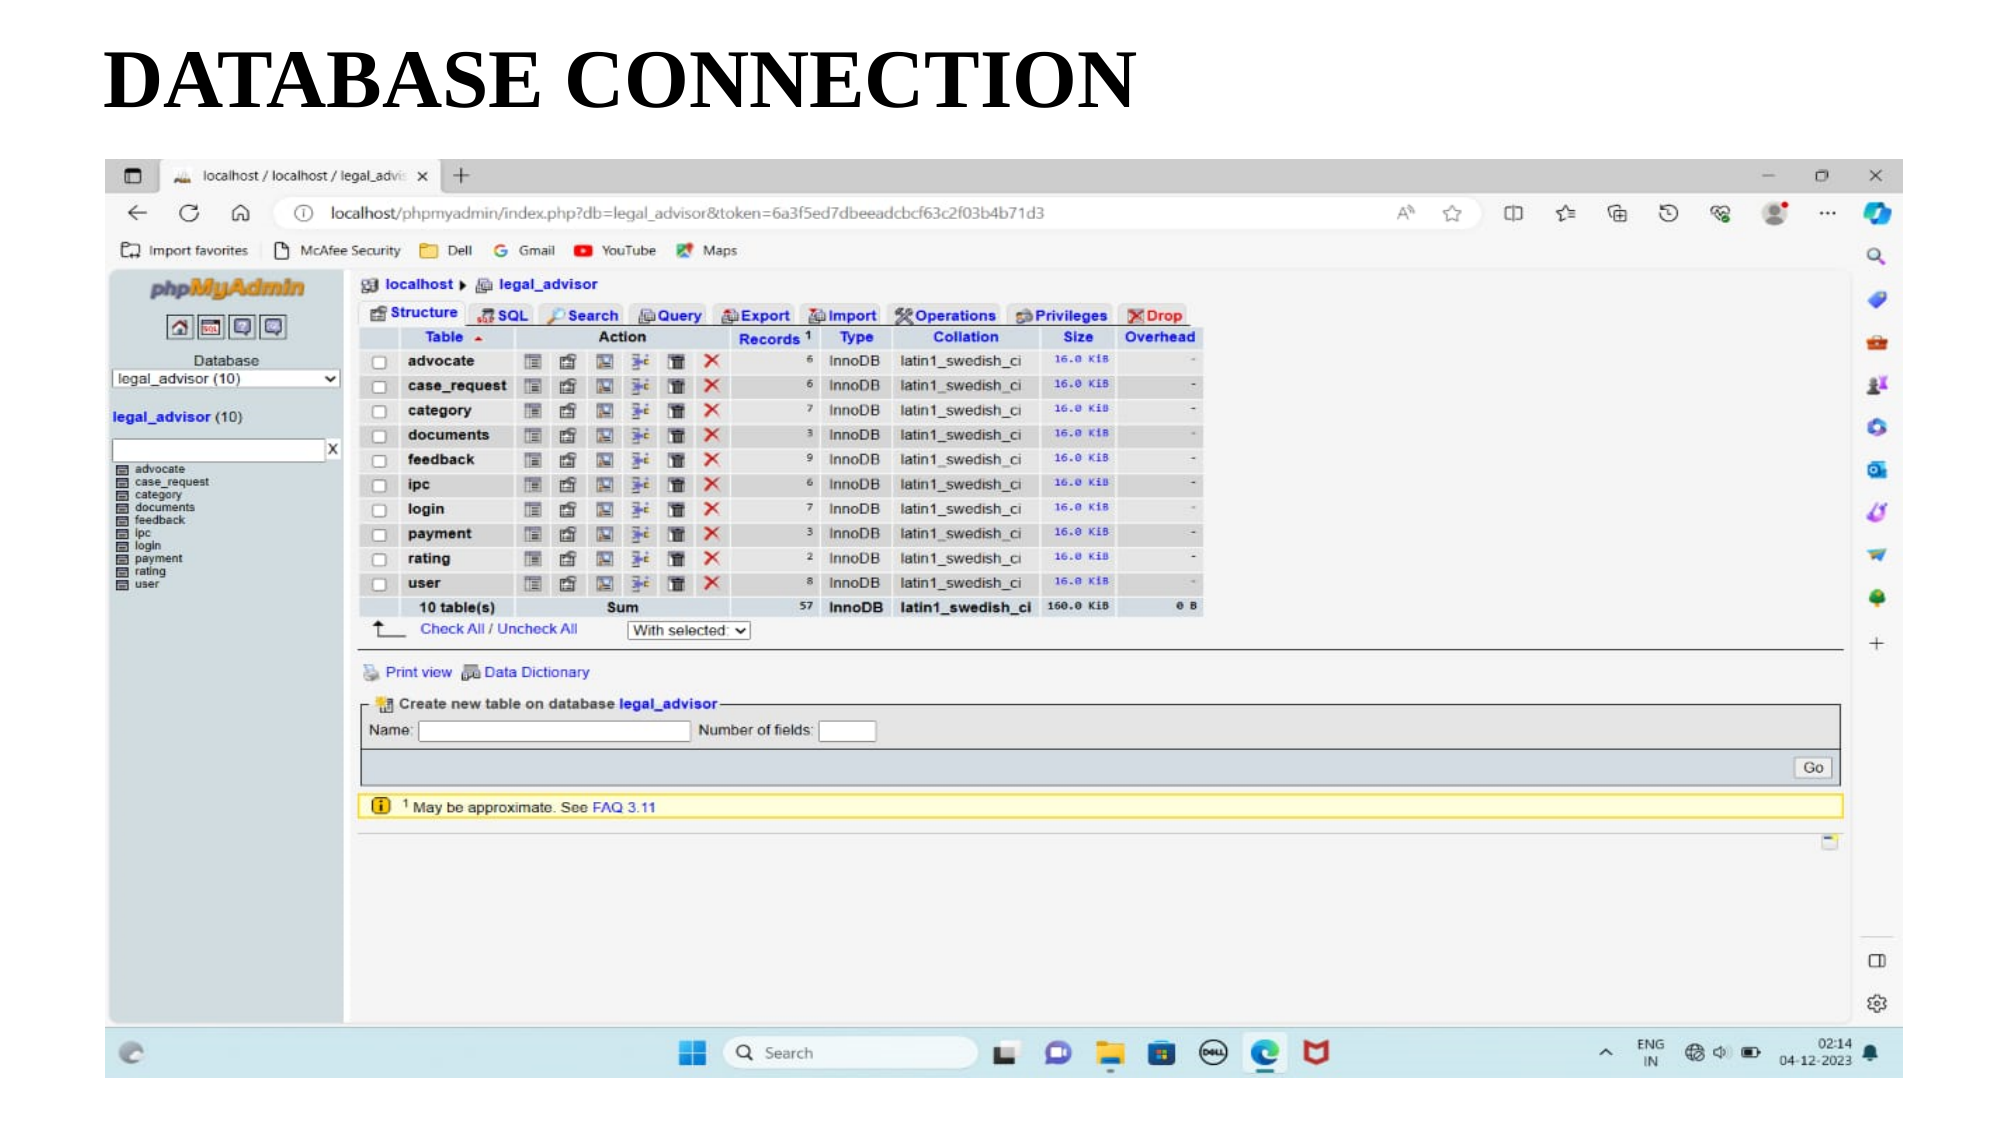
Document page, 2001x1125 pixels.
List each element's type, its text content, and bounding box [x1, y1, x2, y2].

title DATABASE CONNECTION [88, 27, 1814, 134]
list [105, 159, 1903, 1078]
